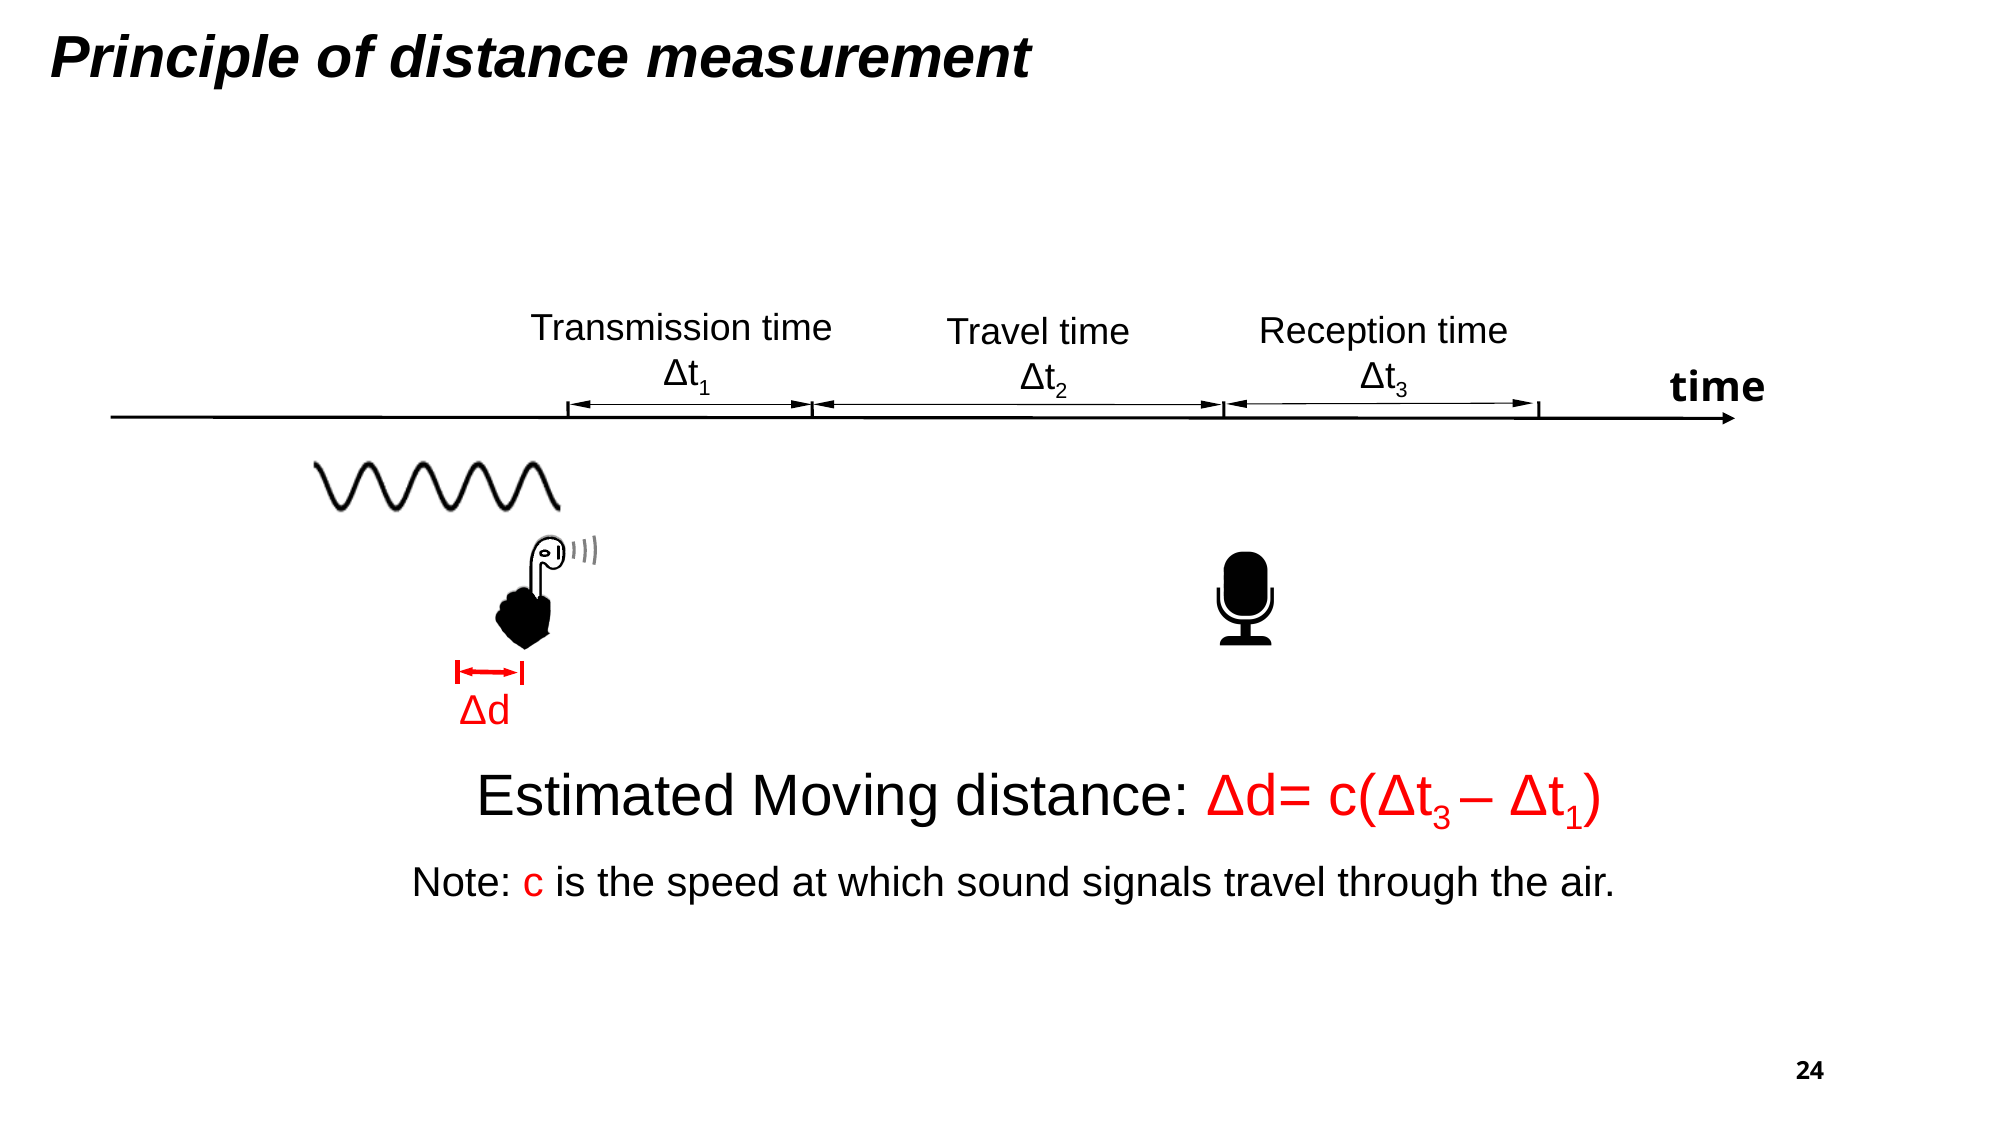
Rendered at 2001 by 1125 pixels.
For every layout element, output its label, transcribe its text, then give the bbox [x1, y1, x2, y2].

text_box Travel time Δt2 [866, 299, 1211, 404]
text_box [457, 660, 523, 685]
text_box Transmission time Δt1 [514, 295, 859, 407]
list Principle of distance measurement [35, 18, 1982, 98]
slide_number 23 [1389, 1046, 1840, 1107]
text_box Note: c is the speed at which sound signals travel through the air. [321, 847, 1707, 913]
text_box Travel time Δt2 [866, 405, 1211, 411]
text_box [485, 489, 596, 655]
text_box Estimated Moving distance: Δd= c(Δt3 – Δt1) [461, 749, 1778, 844]
text_box Reception time Δt3 [1235, 404, 1533, 410]
text_box Δd [444, 675, 566, 741]
text_box Reception time Δt3 [1235, 298, 1533, 403]
picture [1191, 543, 1303, 654]
text_box time [1654, 352, 1854, 418]
picture [257, 449, 593, 544]
